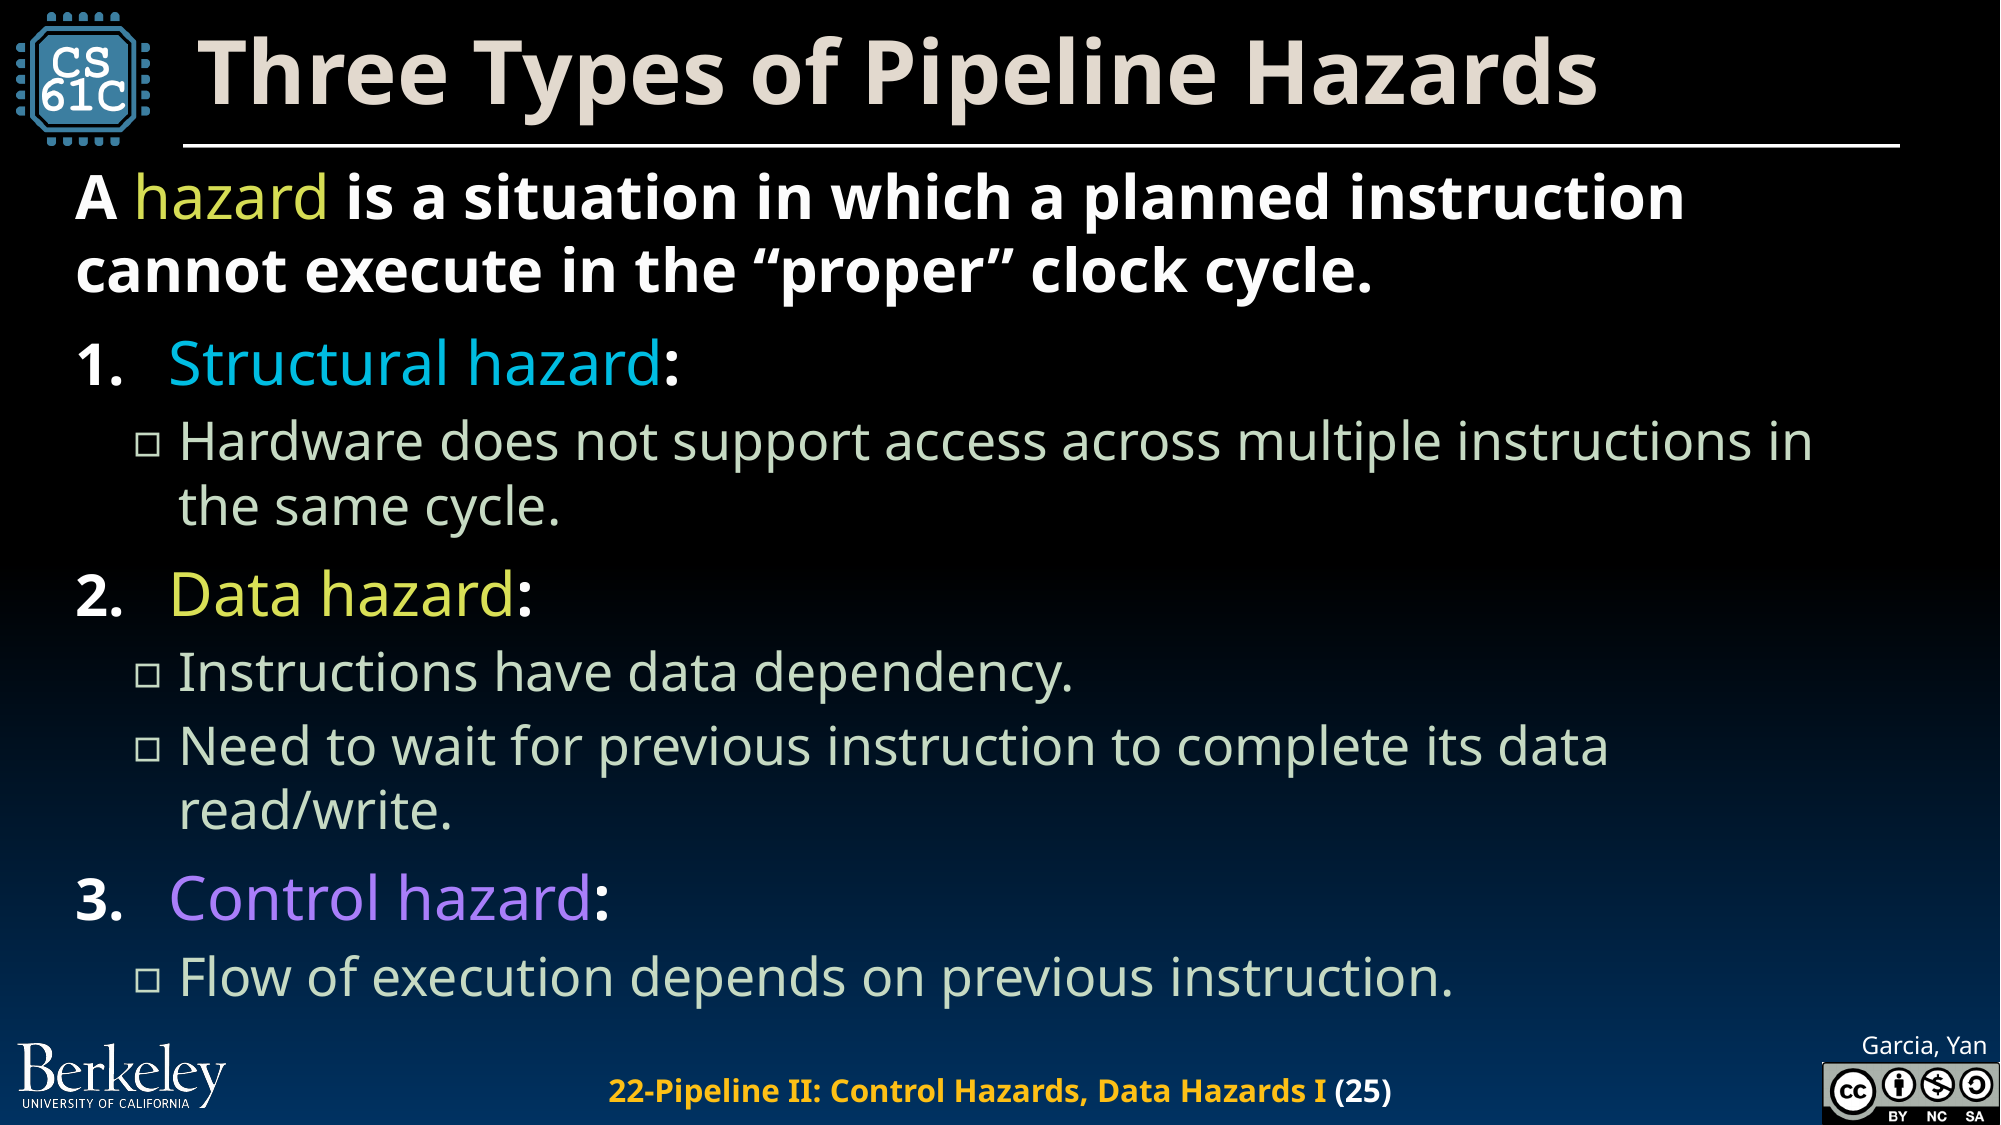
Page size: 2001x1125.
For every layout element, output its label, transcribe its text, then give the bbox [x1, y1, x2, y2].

picture [1822, 1062, 2000, 1125]
picture [16, 12, 150, 146]
title Three Types of Pipeline Hazards [181, 12, 1906, 139]
list A hazard is a situation in which a planned instruction cannot execute in the “proper” clock cycle. Structural hazard: Hardware does not support access across multiple instructions in the same cycle. Data hazard: Instructions have data dependency. Need to wait for previous instruction to complete its data read/write. Control hazard: Flow of execution depends on previous instruction. [47, 150, 1907, 1018]
picture [17, 1043, 226, 1108]
